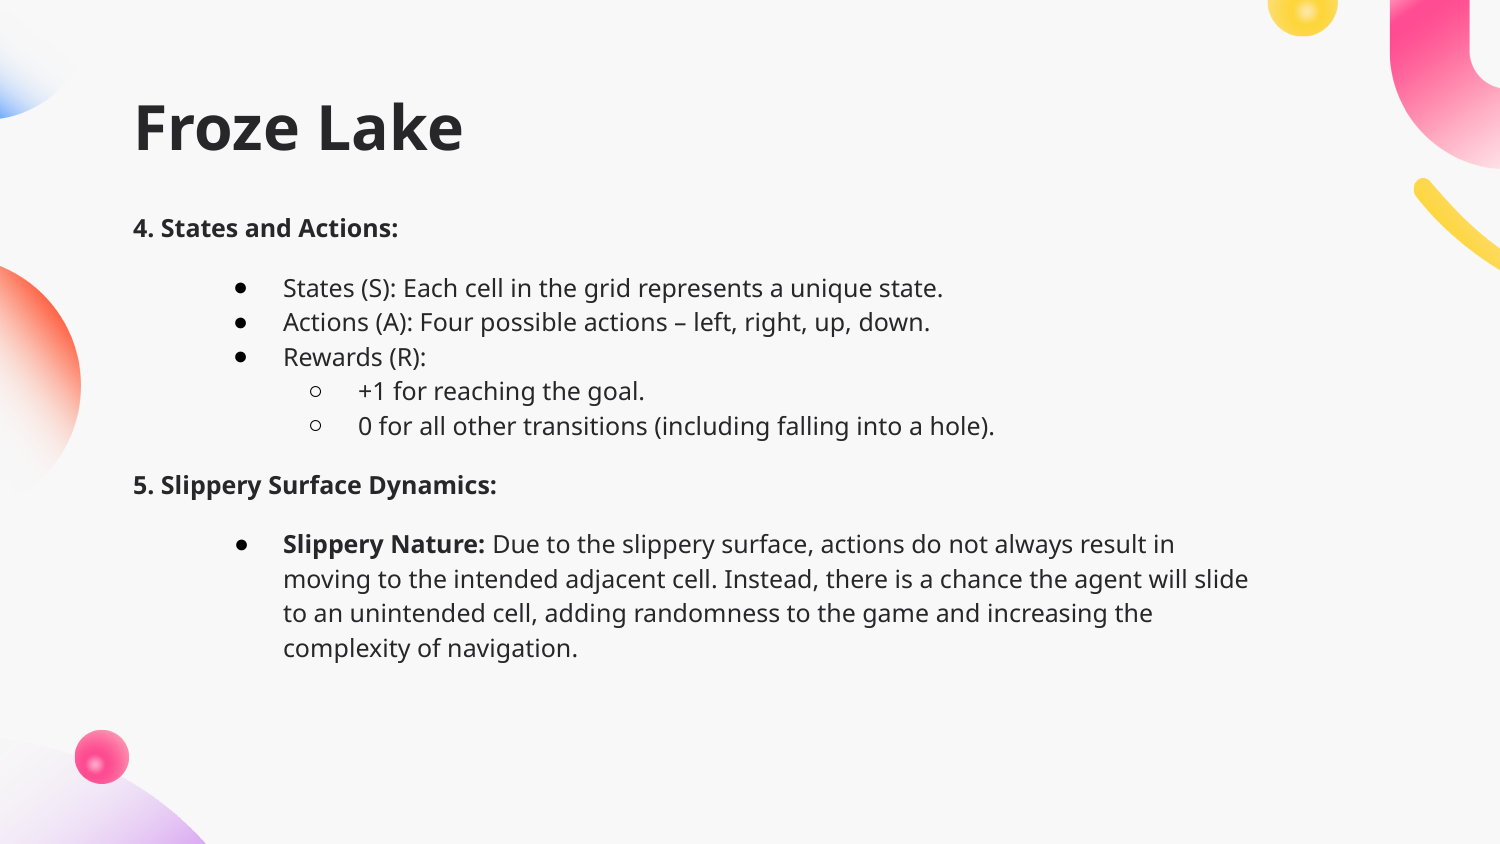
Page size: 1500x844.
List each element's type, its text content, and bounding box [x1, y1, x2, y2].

picture [0, 240, 100, 539]
picture [1235, 0, 1500, 135]
picture [0, 689, 349, 844]
picture [0, 0, 114, 136]
title Froze Lake [118, 72, 1382, 167]
title 4. States and Actions: States (S): Each cell in the grid represents a unique state. Actions (A): Four possible actions – left, right, up, down. Rewards (R): +1 for reaching the goal. 0 for all other transitions (including falling into a hole). 5. Slippery Surface Dynamics: Slippery Nature: Due to the slippery surface, actions do not always result in moving to the intended adjacent cell. Instead, there is a chance the agent will slide to an unintended cell, adding randomness to the game and increasing the complexity of navigation. [118, 193, 1281, 747]
picture [1375, 136, 1500, 386]
